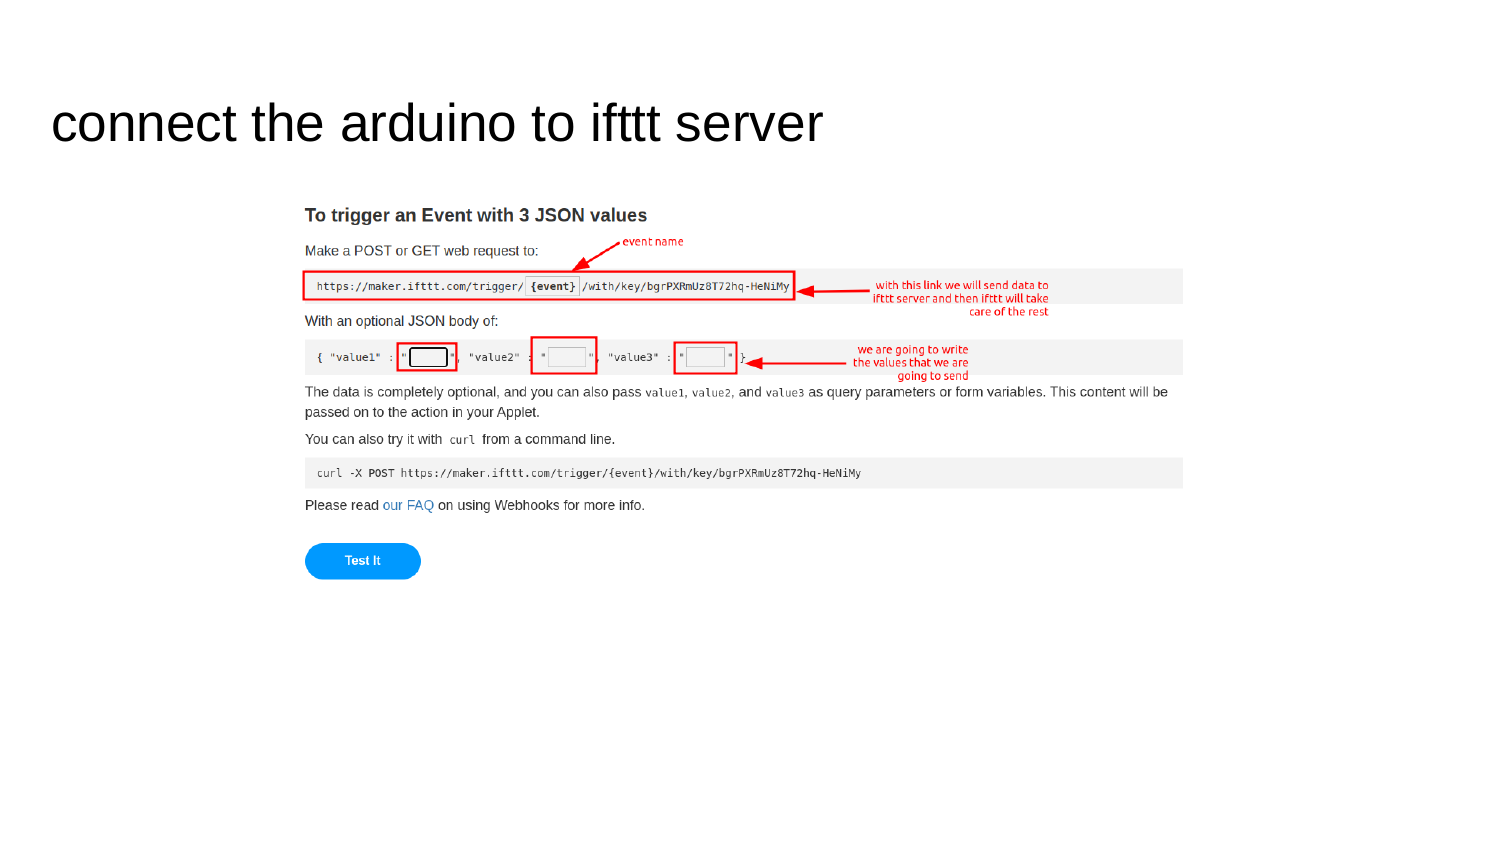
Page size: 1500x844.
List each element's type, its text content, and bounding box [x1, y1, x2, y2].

picture [24, 191, 1476, 586]
title connect the arduino to ifttt server [51, 72, 1449, 167]
